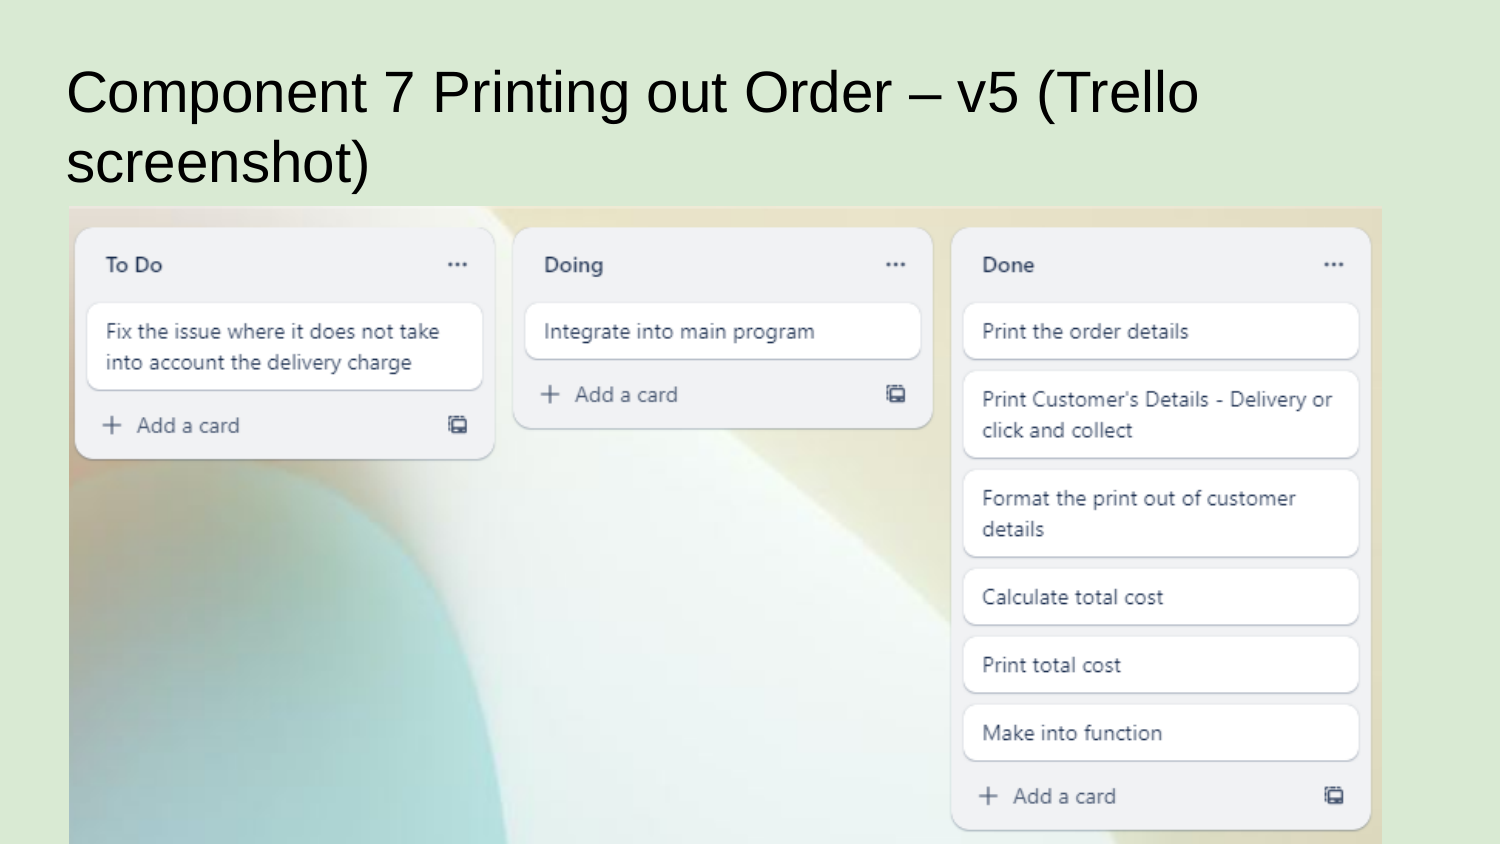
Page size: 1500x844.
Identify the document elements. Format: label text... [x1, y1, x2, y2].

title Component 7 Printing out Order – v5 (Trello screenshot) [51, 38, 1449, 133]
picture [68, 206, 1382, 844]
